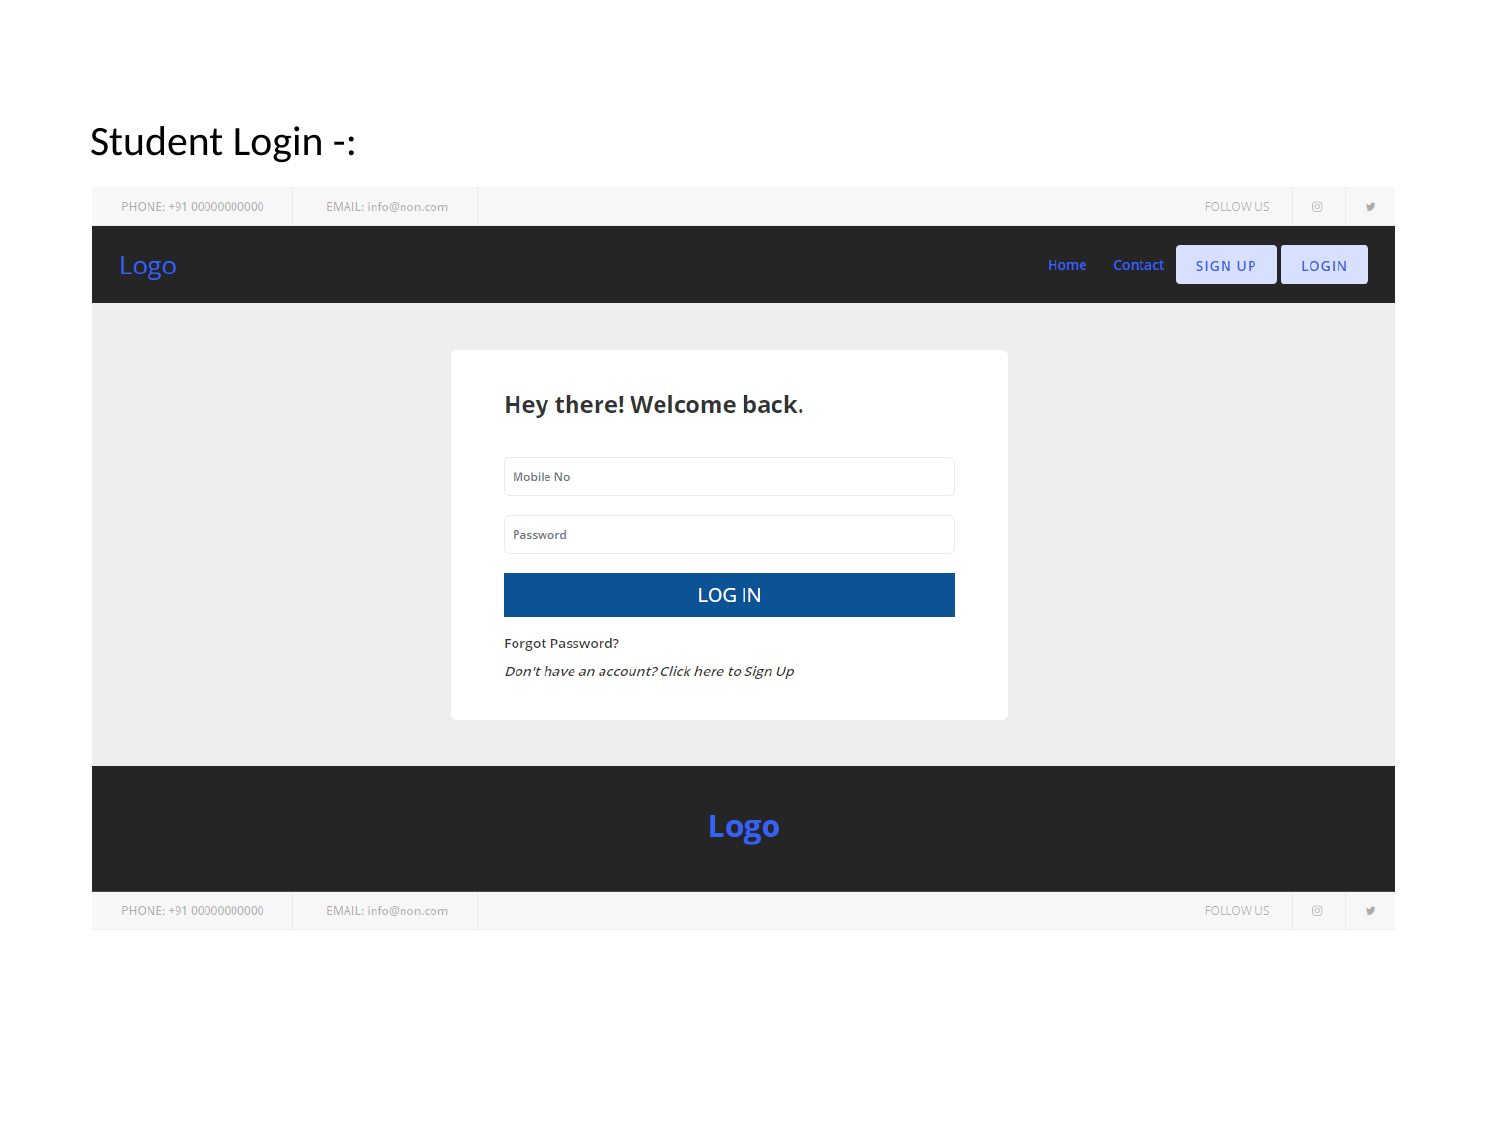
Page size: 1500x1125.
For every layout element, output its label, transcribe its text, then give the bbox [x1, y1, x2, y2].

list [91, 187, 1395, 931]
title Student Login -: [75, 45, 1425, 233]
